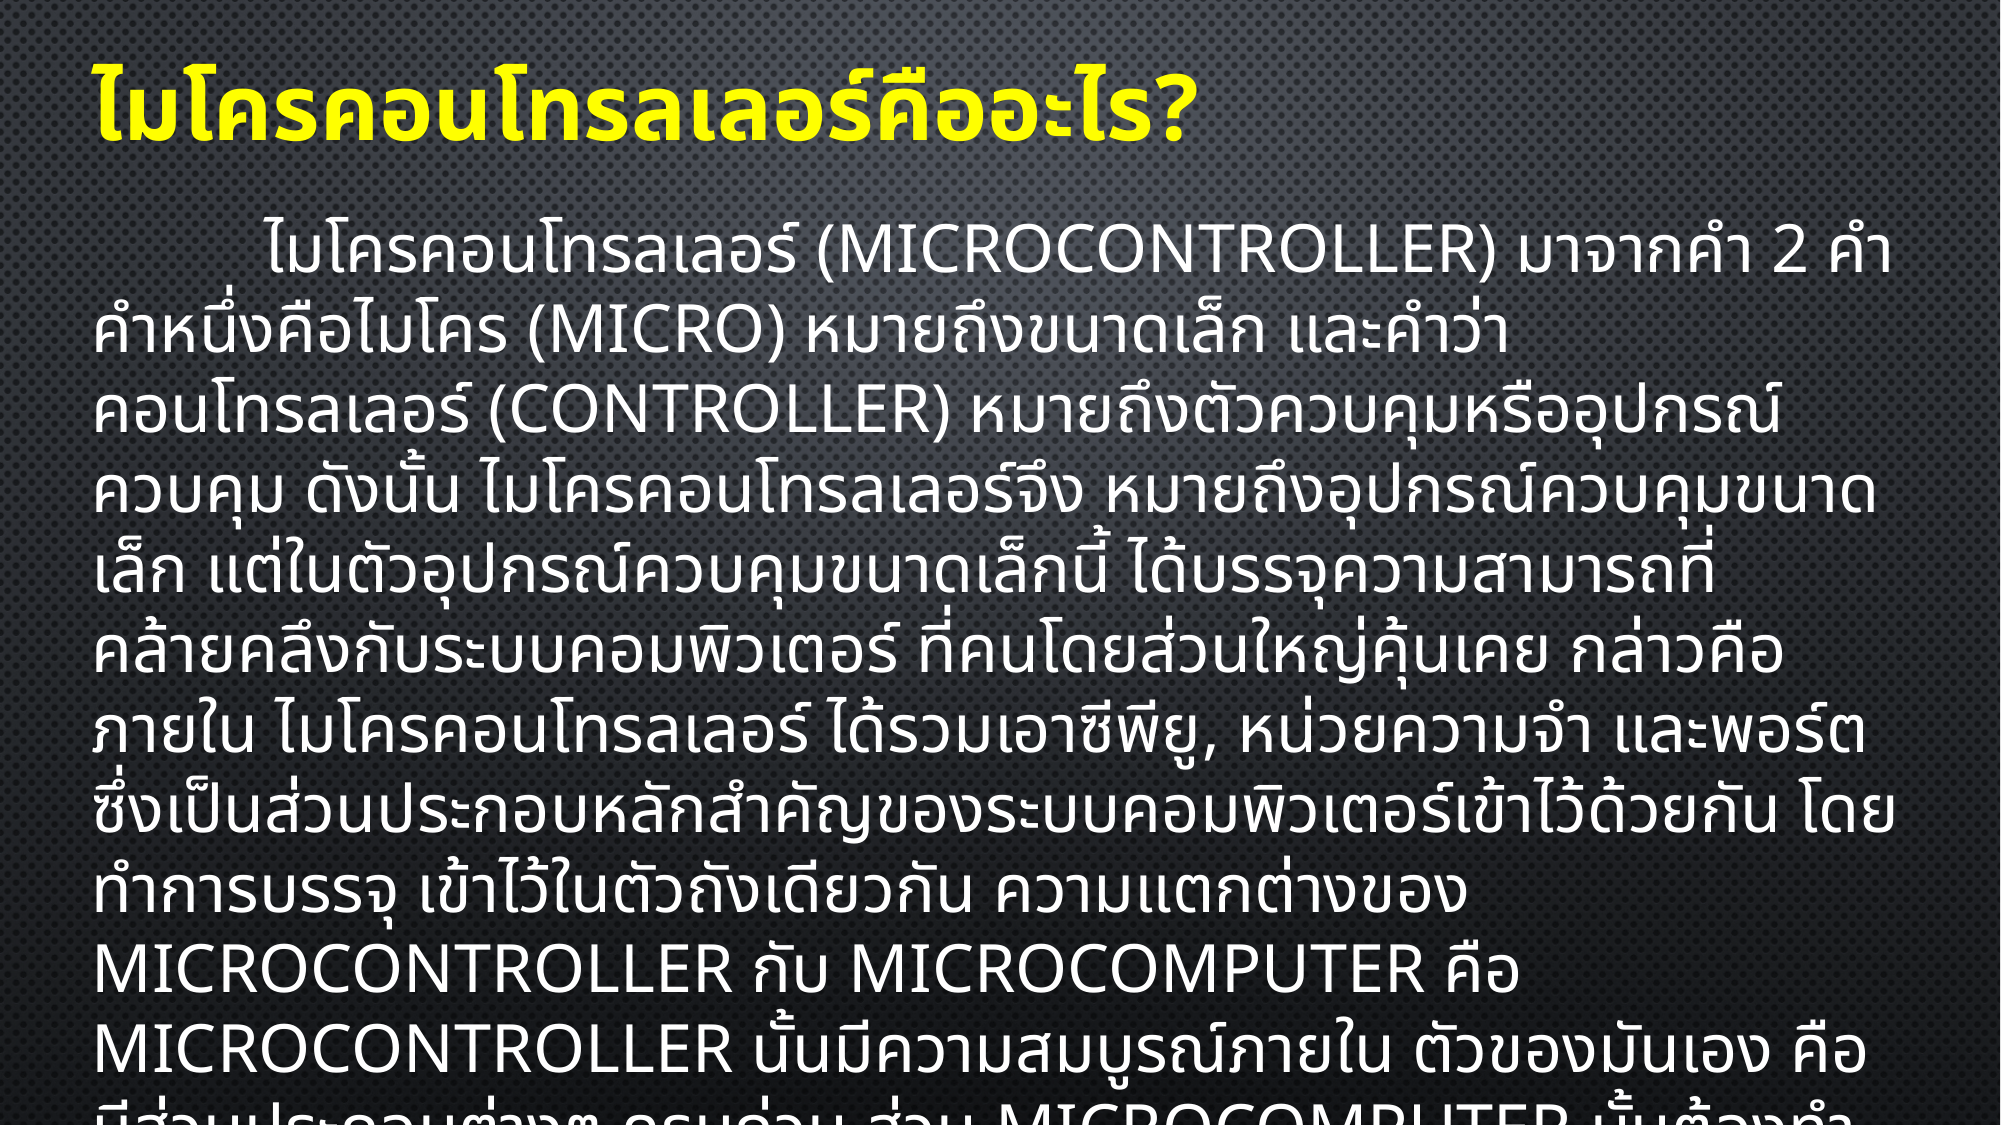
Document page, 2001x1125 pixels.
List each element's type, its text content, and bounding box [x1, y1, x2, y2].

list ไมโครคอนโทรลเลอร์ (Microcontroller) มาจากคํา 2 คํา คําหนึ่งคือไมโคร (Micro) หมายถึงขนาดเล็ก และคําว่า คอนโทรลเลอร์ (controller) หมายถึงตัวควบคุมหรืออุปกรณ์ควบคุม ดังนั้น ไมโครคอนโทรลเลอร์จึง หมายถึงอุปกรณ์ควบคุมขนาดเล็ก แต่ในตัวอุปกรณ์ควบคุมขนาดเล็กนี้ ได้บรรจุความสามารถที่คล้ายคลึงกับระบบคอมพิวเตอร์ ที่คนโดยส่วนใหญ่คุ้นเคย กล่าวคือภายใน ไมโครคอนโทรลเลอร์ ได้รวมเอาซีพียู, หน่วยความจํา และพอร์ต ซึ่งเป็นส่วนประกอบหลักสําคัญของระบบคอมพิวเตอร์เข้าไว้ด้วยกัน โดยทําการบรรจุ เข้าไว้ในตัวถังเดียวกัน ความแตกต่างของ Microcontroller กับ Microcomputer คือ Microcontroller นั้นมีความสมบูรณ์ภายใน ตัวของมันเอง คือ มีส่วนประกอบต่างๆ ครบถ่วน ส่วน Microcomputer นั้นต้องทํางานร่วมกับอุปกรณ์ข้างเคียงที่ เชื่อมต่อจากภายนอกเช่น แป้นพิมพ์เครื่องอ่านเขียนแผ่นบันทึก หน่วยความจํา I/O ฯลฯ [76, 198, 1921, 1083]
title ไมโครคอนโทรลเลอร์คืออะไร? [76, 31, 1921, 177]
